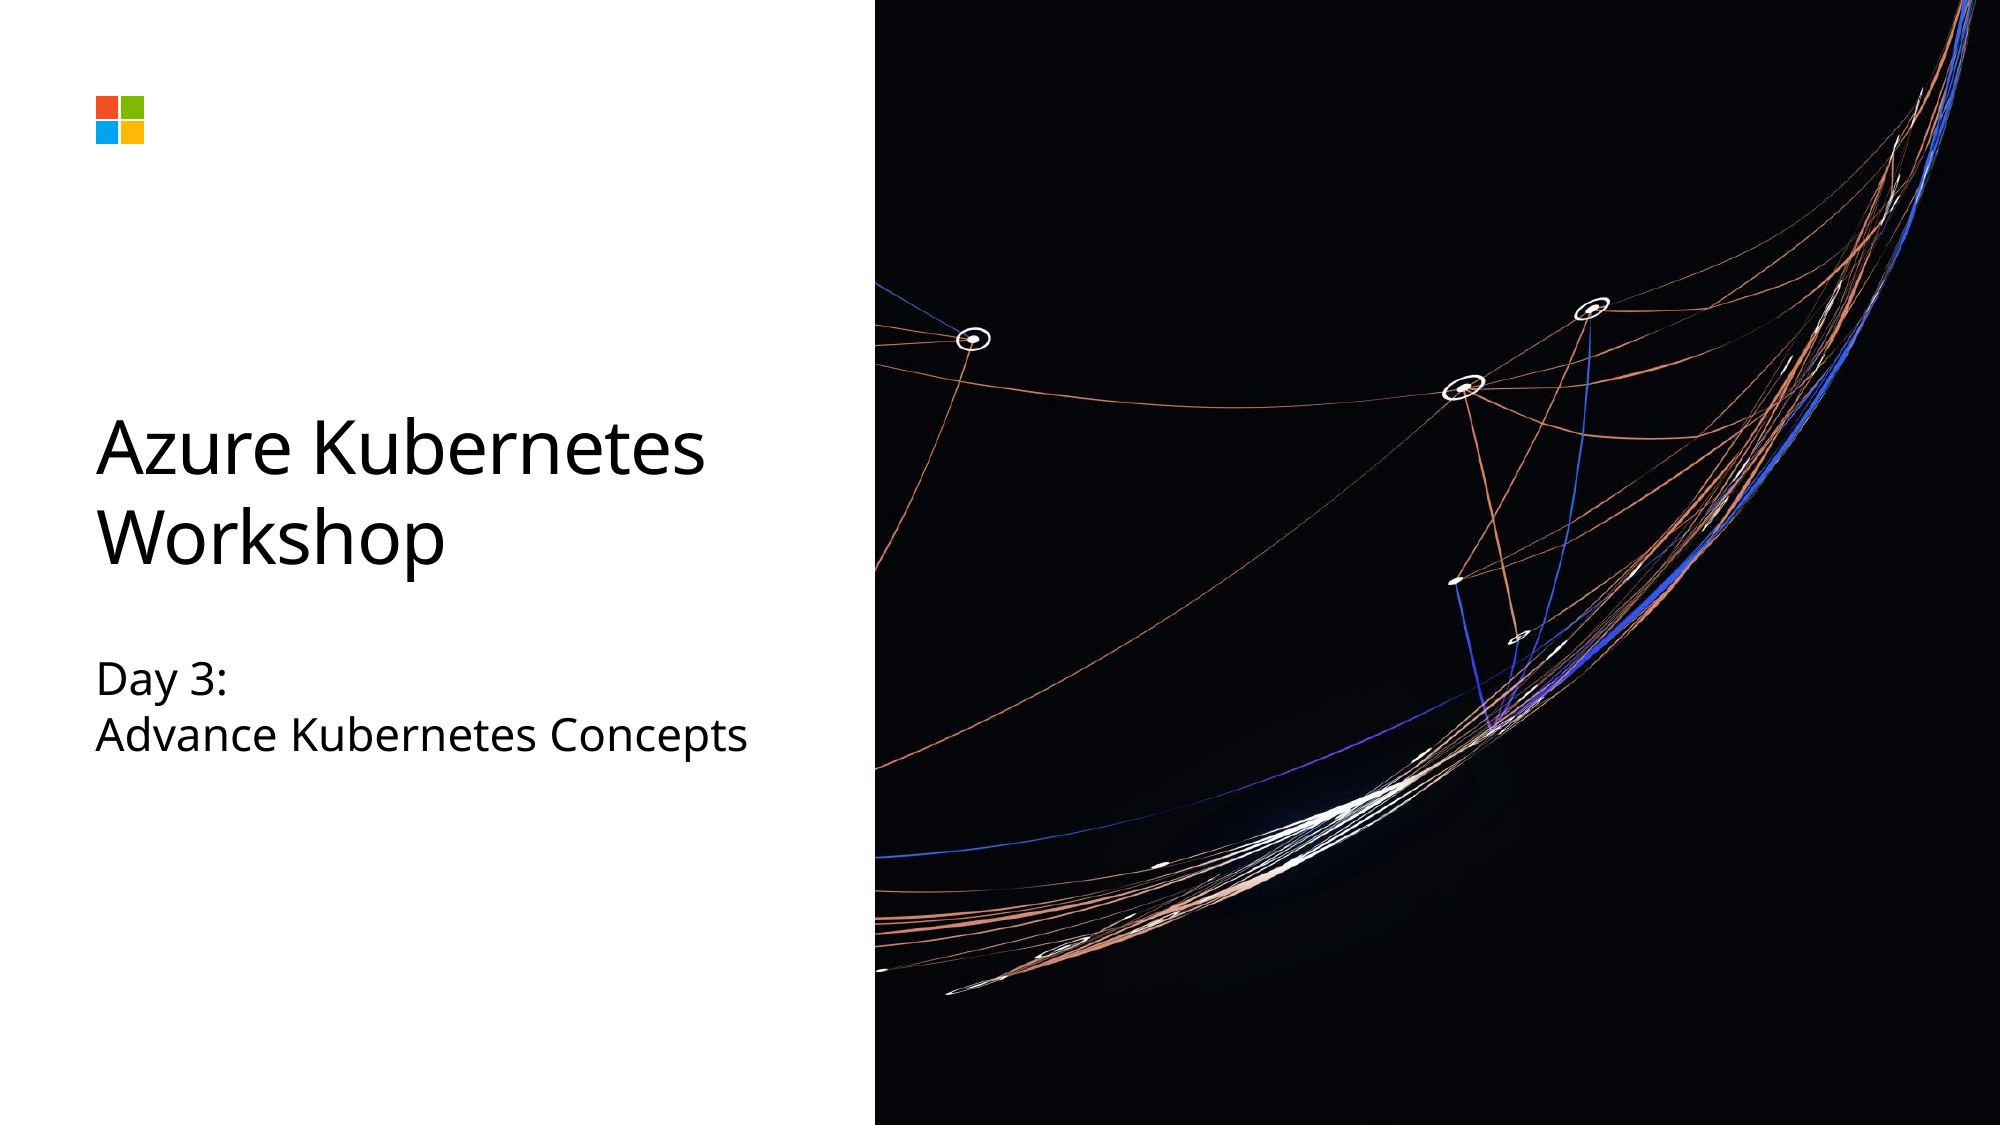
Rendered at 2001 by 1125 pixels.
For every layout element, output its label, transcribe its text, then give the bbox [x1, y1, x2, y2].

title Azure Kubernetes Workshop [96, 397, 781, 580]
picture [874, 0, 2000, 1125]
list Day 3: [95, 650, 779, 705]
text_box Advance Kubernetes Concepts [95, 705, 779, 761]
